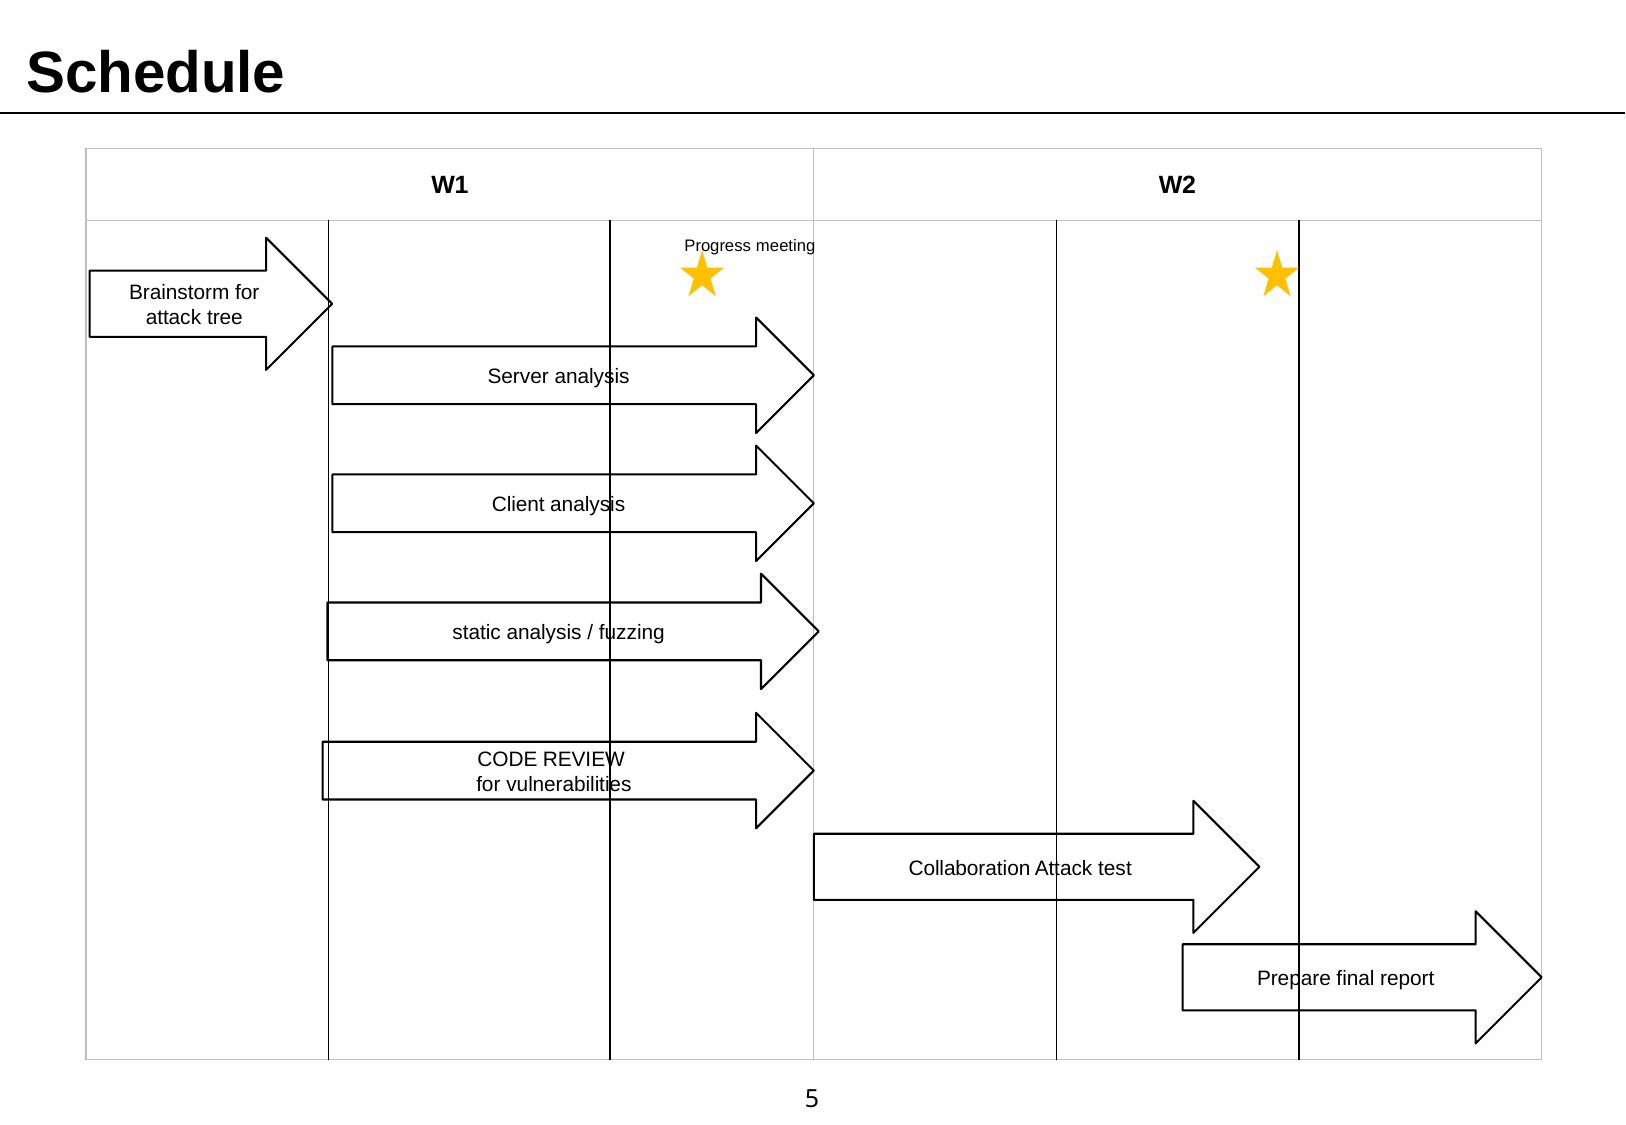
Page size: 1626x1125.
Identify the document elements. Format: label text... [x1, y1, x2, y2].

table_header W2 [814, 149, 1541, 220]
text_box Schedule [11, 12, 1183, 112]
text_box [1255, 250, 1300, 297]
table_cell [814, 221, 1056, 833]
table_cell [814, 900, 1056, 1059]
text_box Brainstorm for attack tree [89, 237, 333, 370]
table_cell [611, 378, 813, 501]
table_cell [1057, 221, 1298, 1059]
text_box Server analysis [332, 317, 814, 434]
slide_number ‹#› [622, 1069, 1002, 1125]
table_cell [87, 221, 328, 1059]
table_header W1 [87, 149, 813, 220]
text_box Prepare final report [1182, 911, 1542, 1044]
table_cell [1300, 221, 1541, 975]
table_cell [611, 639, 813, 768]
table_cell [329, 661, 609, 741]
text_box Client analysis [332, 445, 814, 562]
table_cell [1300, 979, 1541, 1059]
text_box [680, 263, 725, 297]
text_box Collaboration Attack test [813, 800, 1260, 933]
table_cell [611, 506, 813, 624]
text_box Progress meeting [669, 227, 833, 263]
table_cell [611, 773, 813, 1059]
table_cell [329, 800, 609, 1059]
text_box CODE REVIEW for vulnerabilities [322, 712, 814, 829]
text_box static analysis / fuzzing [327, 573, 819, 690]
table_cell [611, 221, 813, 373]
table_cell [329, 221, 609, 602]
